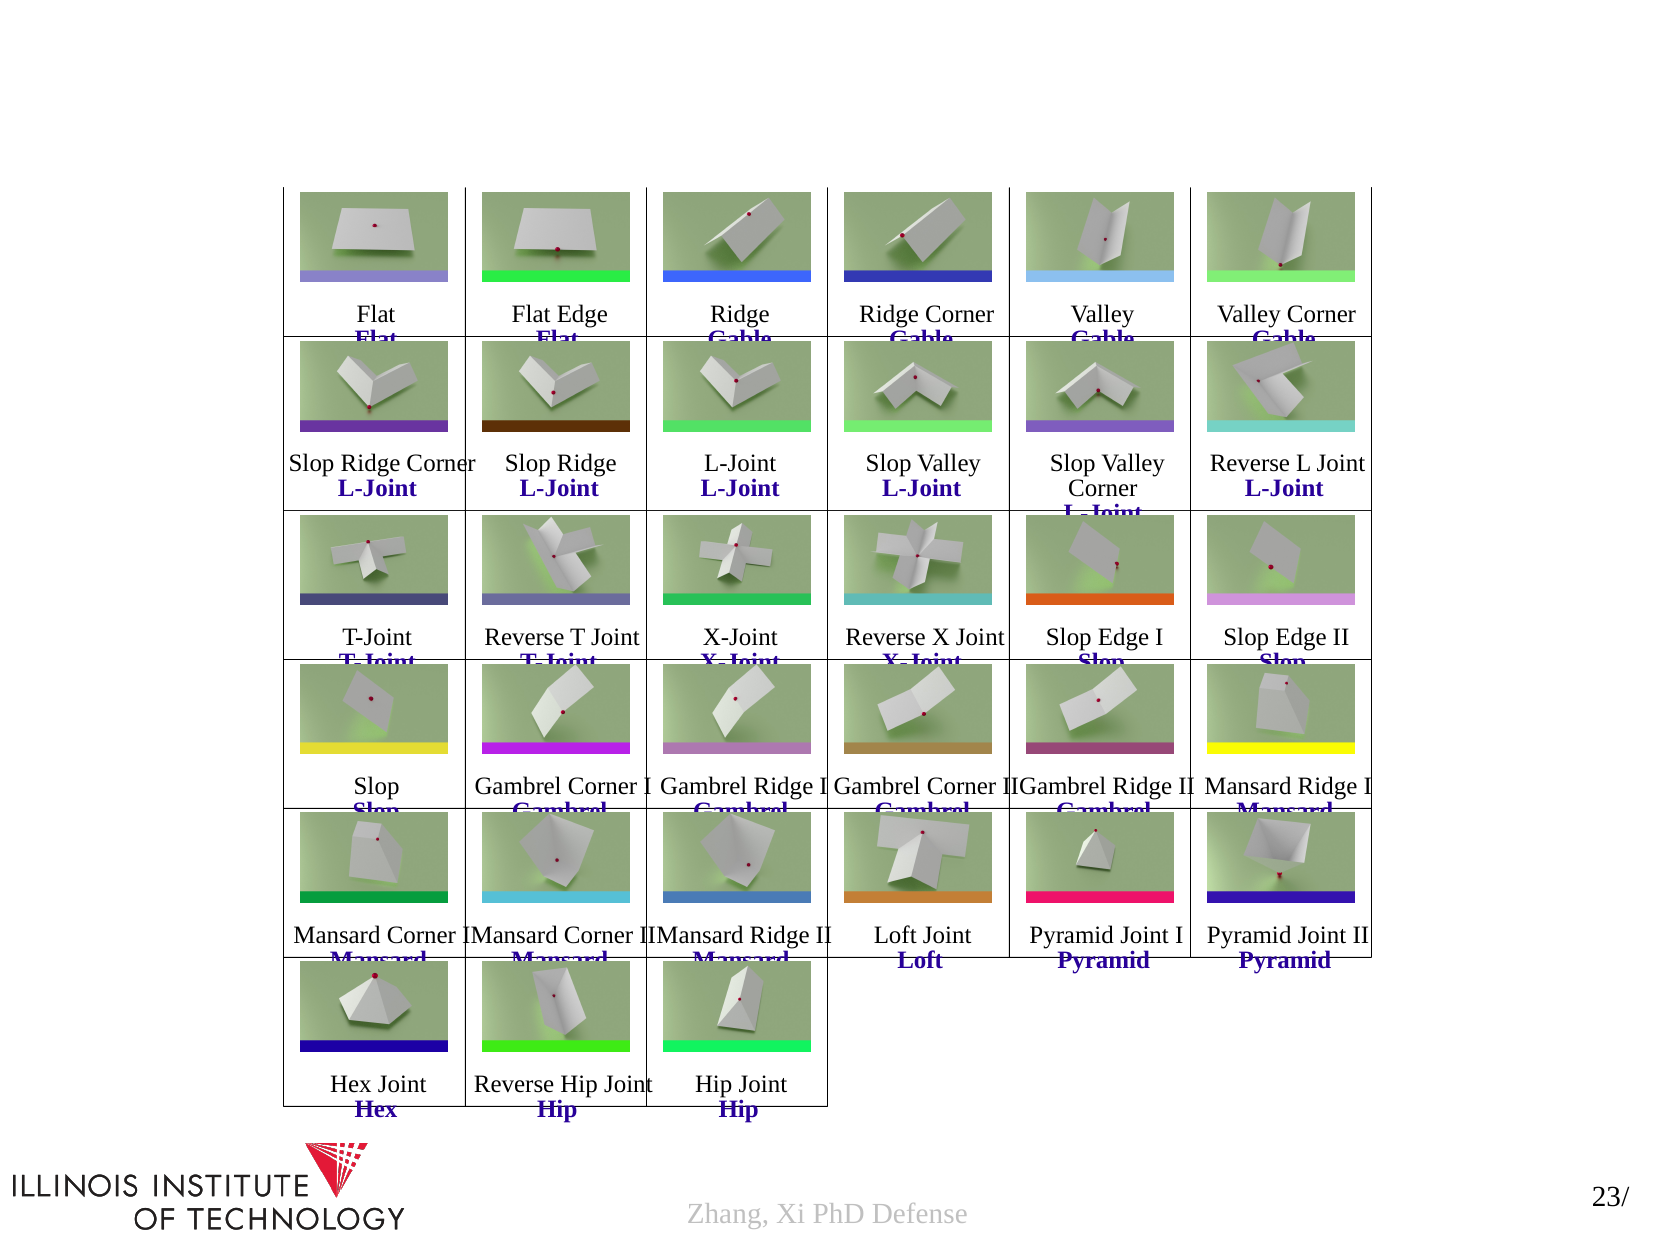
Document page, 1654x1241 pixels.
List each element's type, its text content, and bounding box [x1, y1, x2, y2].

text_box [283, 187, 1372, 1106]
picture [13, 1142, 405, 1230]
footer Zhang, Xi PhD Defense [565, 1194, 1090, 1241]
slide_number 23/ [1193, 1176, 1630, 1241]
